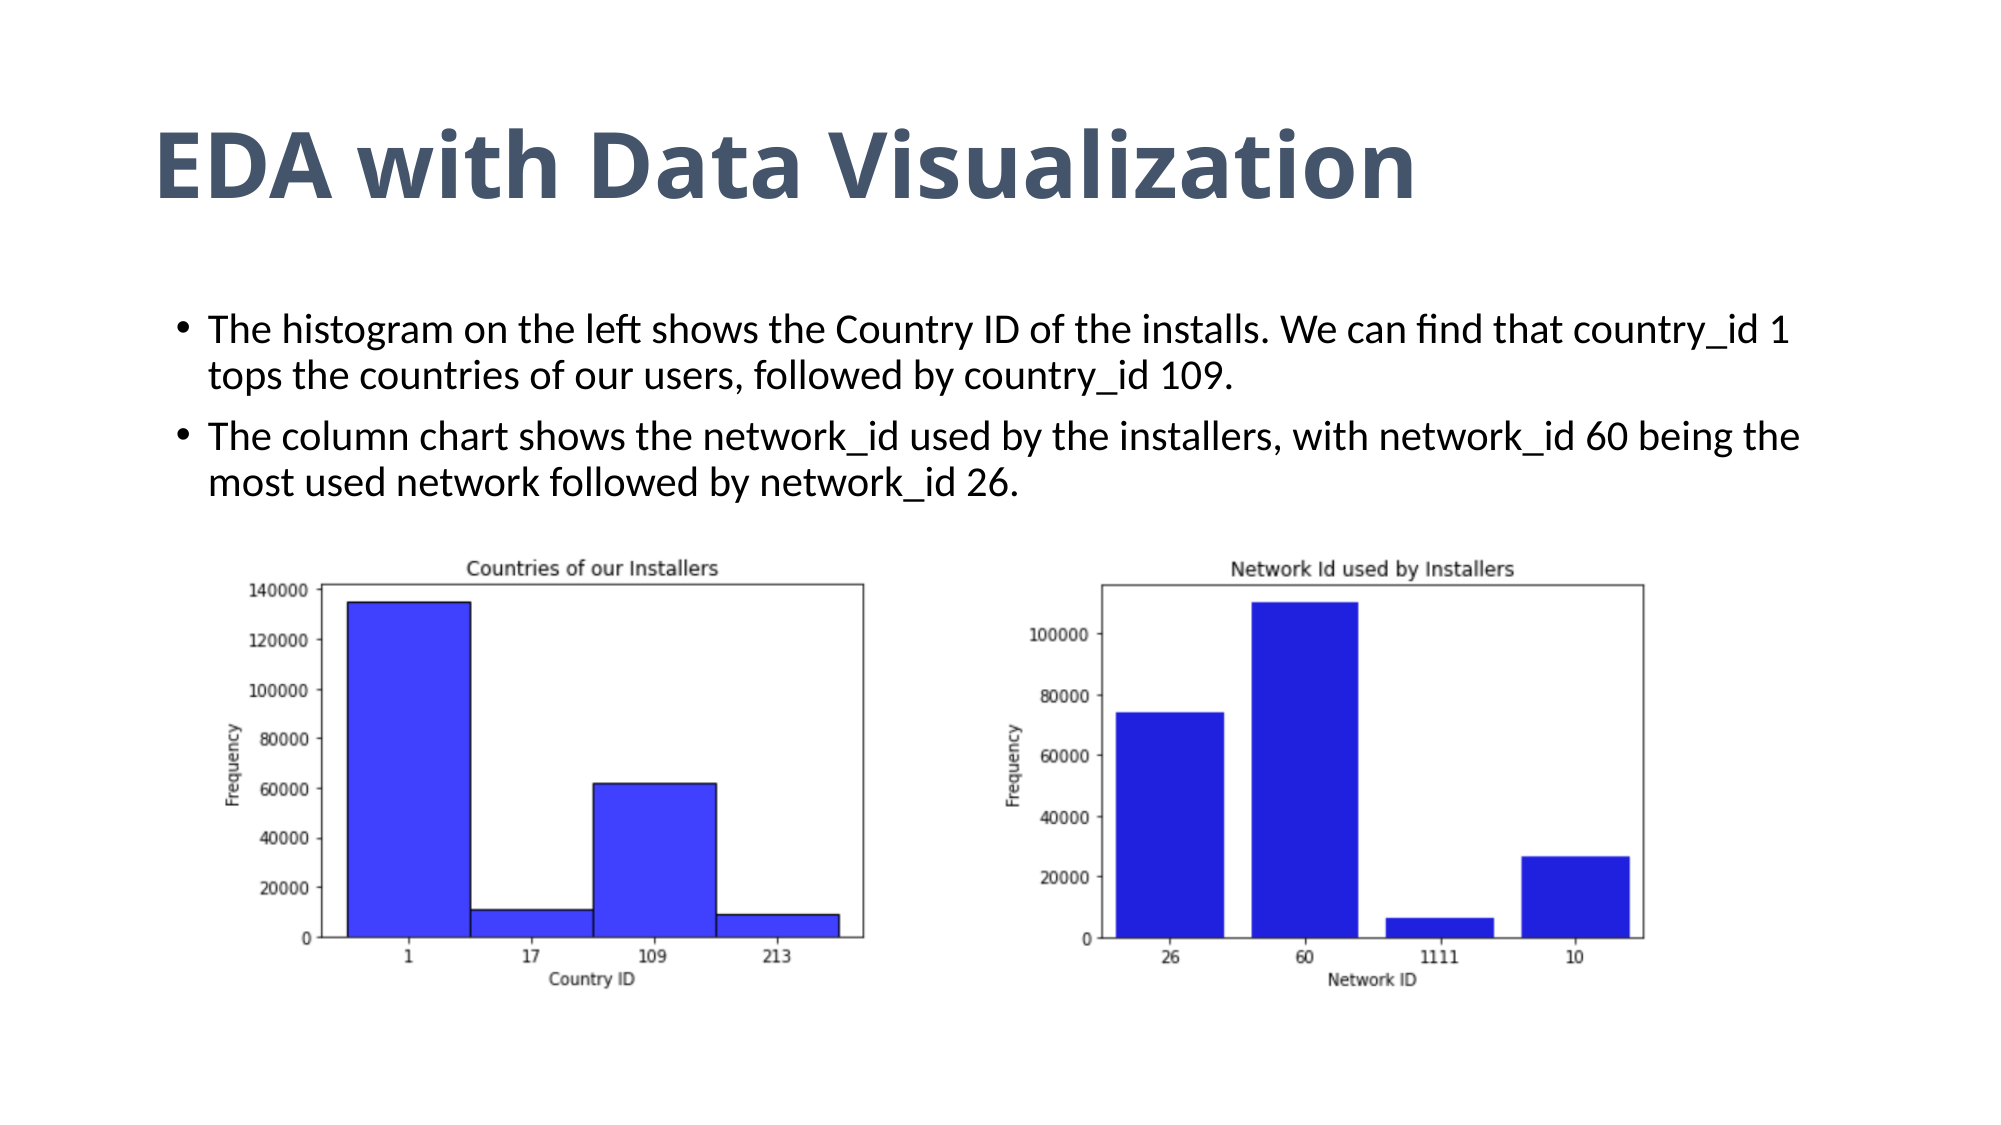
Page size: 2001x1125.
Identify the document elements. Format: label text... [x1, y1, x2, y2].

list The histogram on the left shows the Country ID of the installs. We can find that country_id 1 tops the countries of our users, followed by country_id 109. The column chart shows the network_id used by the installers, with network_id 60 being the most used network followed by network_id 26. [160, 299, 1863, 517]
title EDA with Data Visualization [137, 59, 1863, 278]
picture [196, 538, 1820, 1028]
